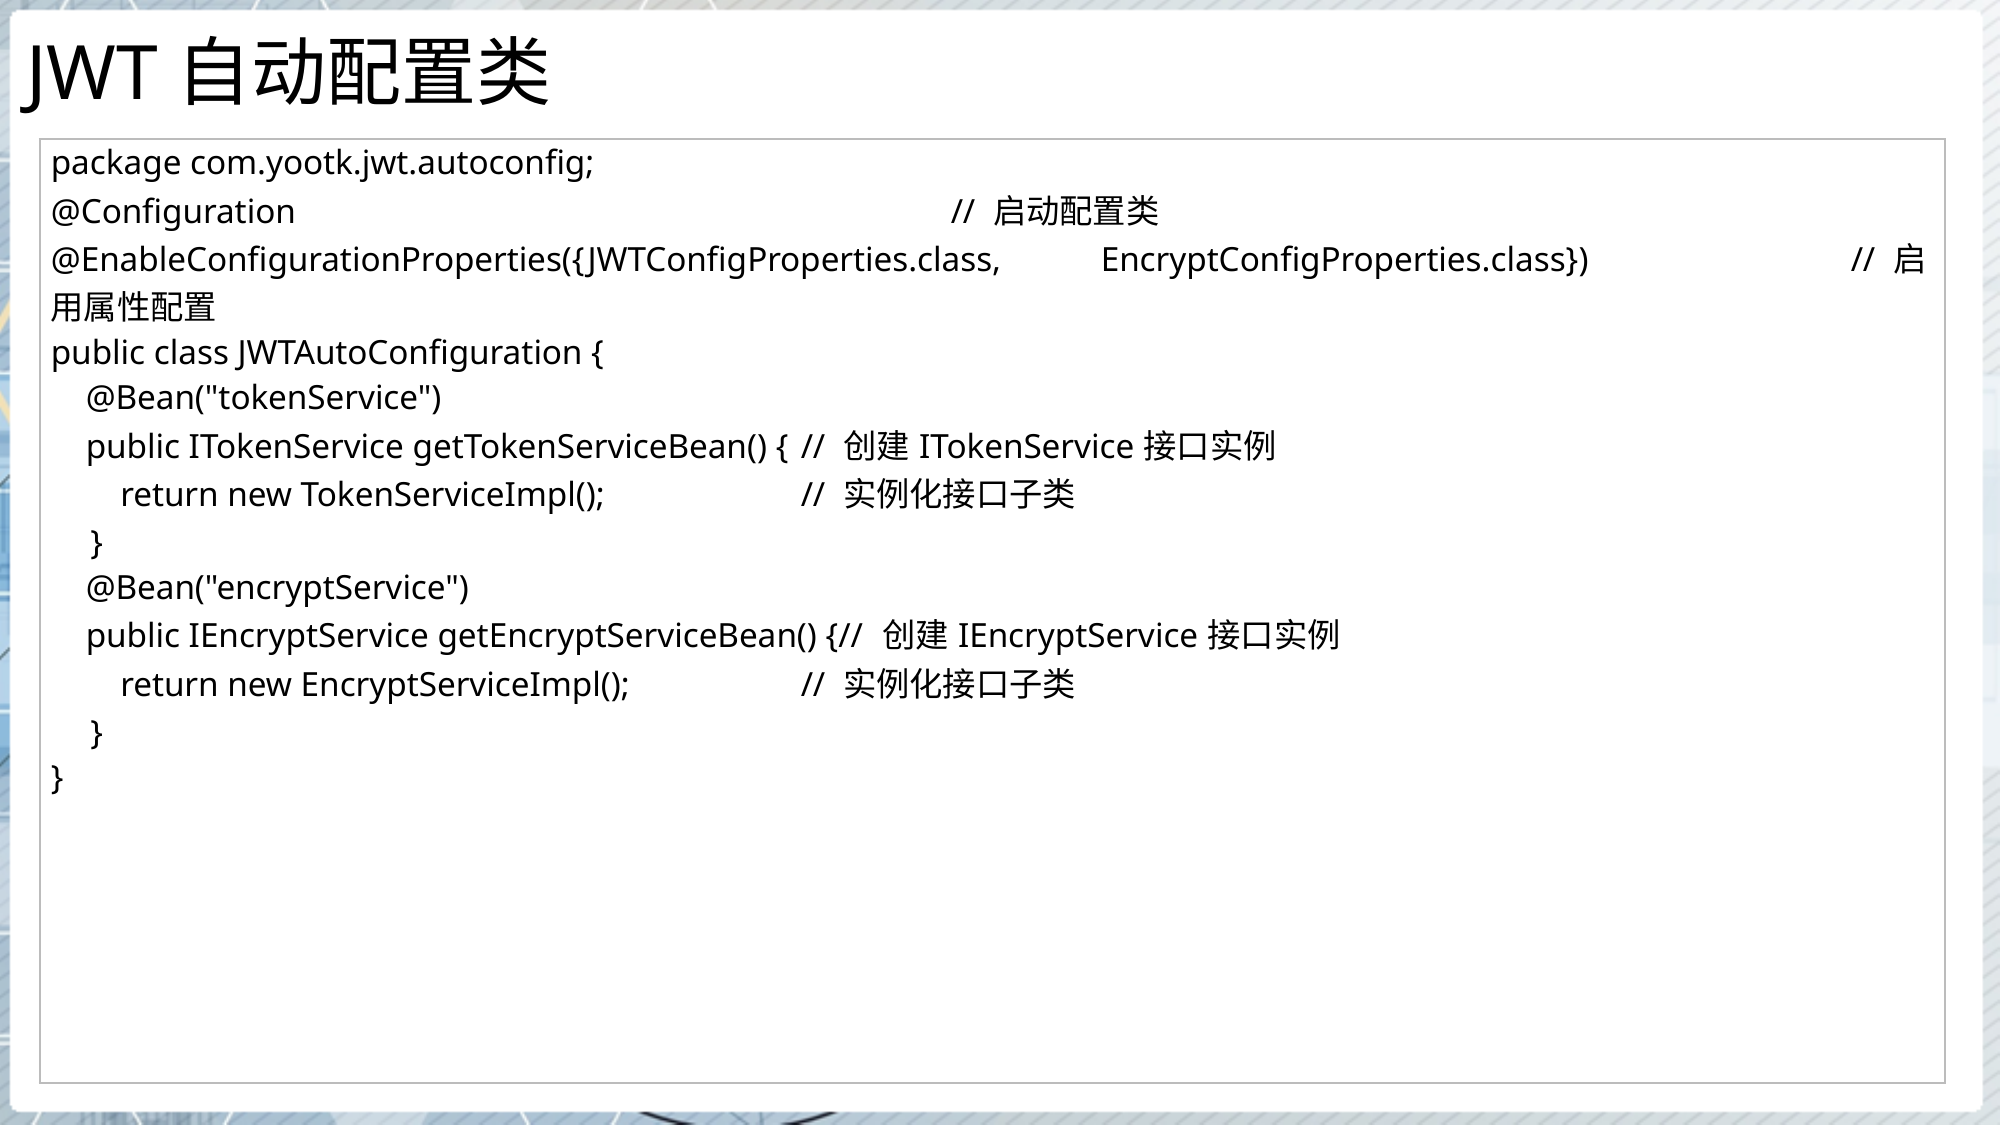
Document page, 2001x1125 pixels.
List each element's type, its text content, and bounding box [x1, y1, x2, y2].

title JWT自动配置类 [11, 11, 1983, 140]
table_header package com.yootk.jwt.autoconfig; @Configuration // 启动配置类 @EnableConfigurationProperties({JWTConfigProperties.class, EncryptConfigProperties.class}) // 启用属性配置 public class JWTAutoConfiguration { @Bean("tokenService") public ITokenService getTokenServiceBean() { // 创建ITokenService接口实例 return new TokenServiceImpl(); // 实例化接口子类 } @Bean("encryptService") public IEncryptService getEncryptServiceBean() {// 创建IEncryptService接口实例 return new EncryptServiceImpl(); // 实例化接口子类 } } [41, 140, 1944, 1082]
picture [0, 0, 2000, 1125]
